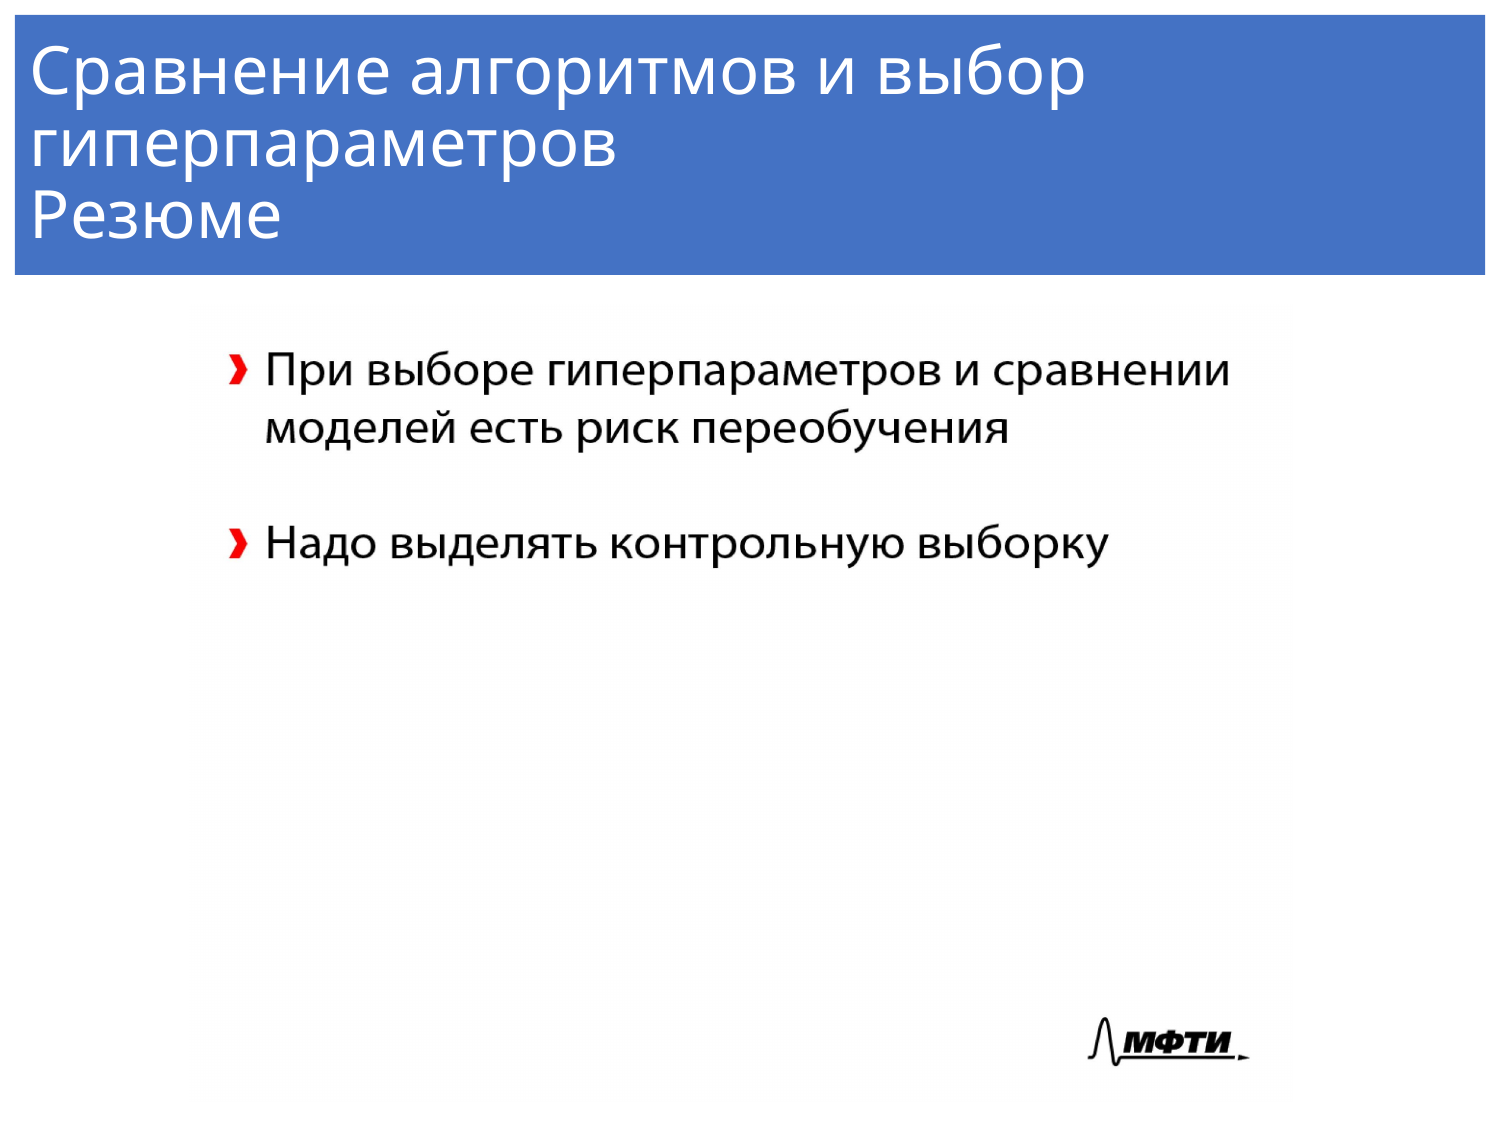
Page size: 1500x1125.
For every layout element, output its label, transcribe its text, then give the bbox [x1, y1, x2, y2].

title Сравнение алгоритмов и выбор гиперпараметров Резюме [14, 14, 1486, 275]
picture [189, 304, 1293, 1102]
